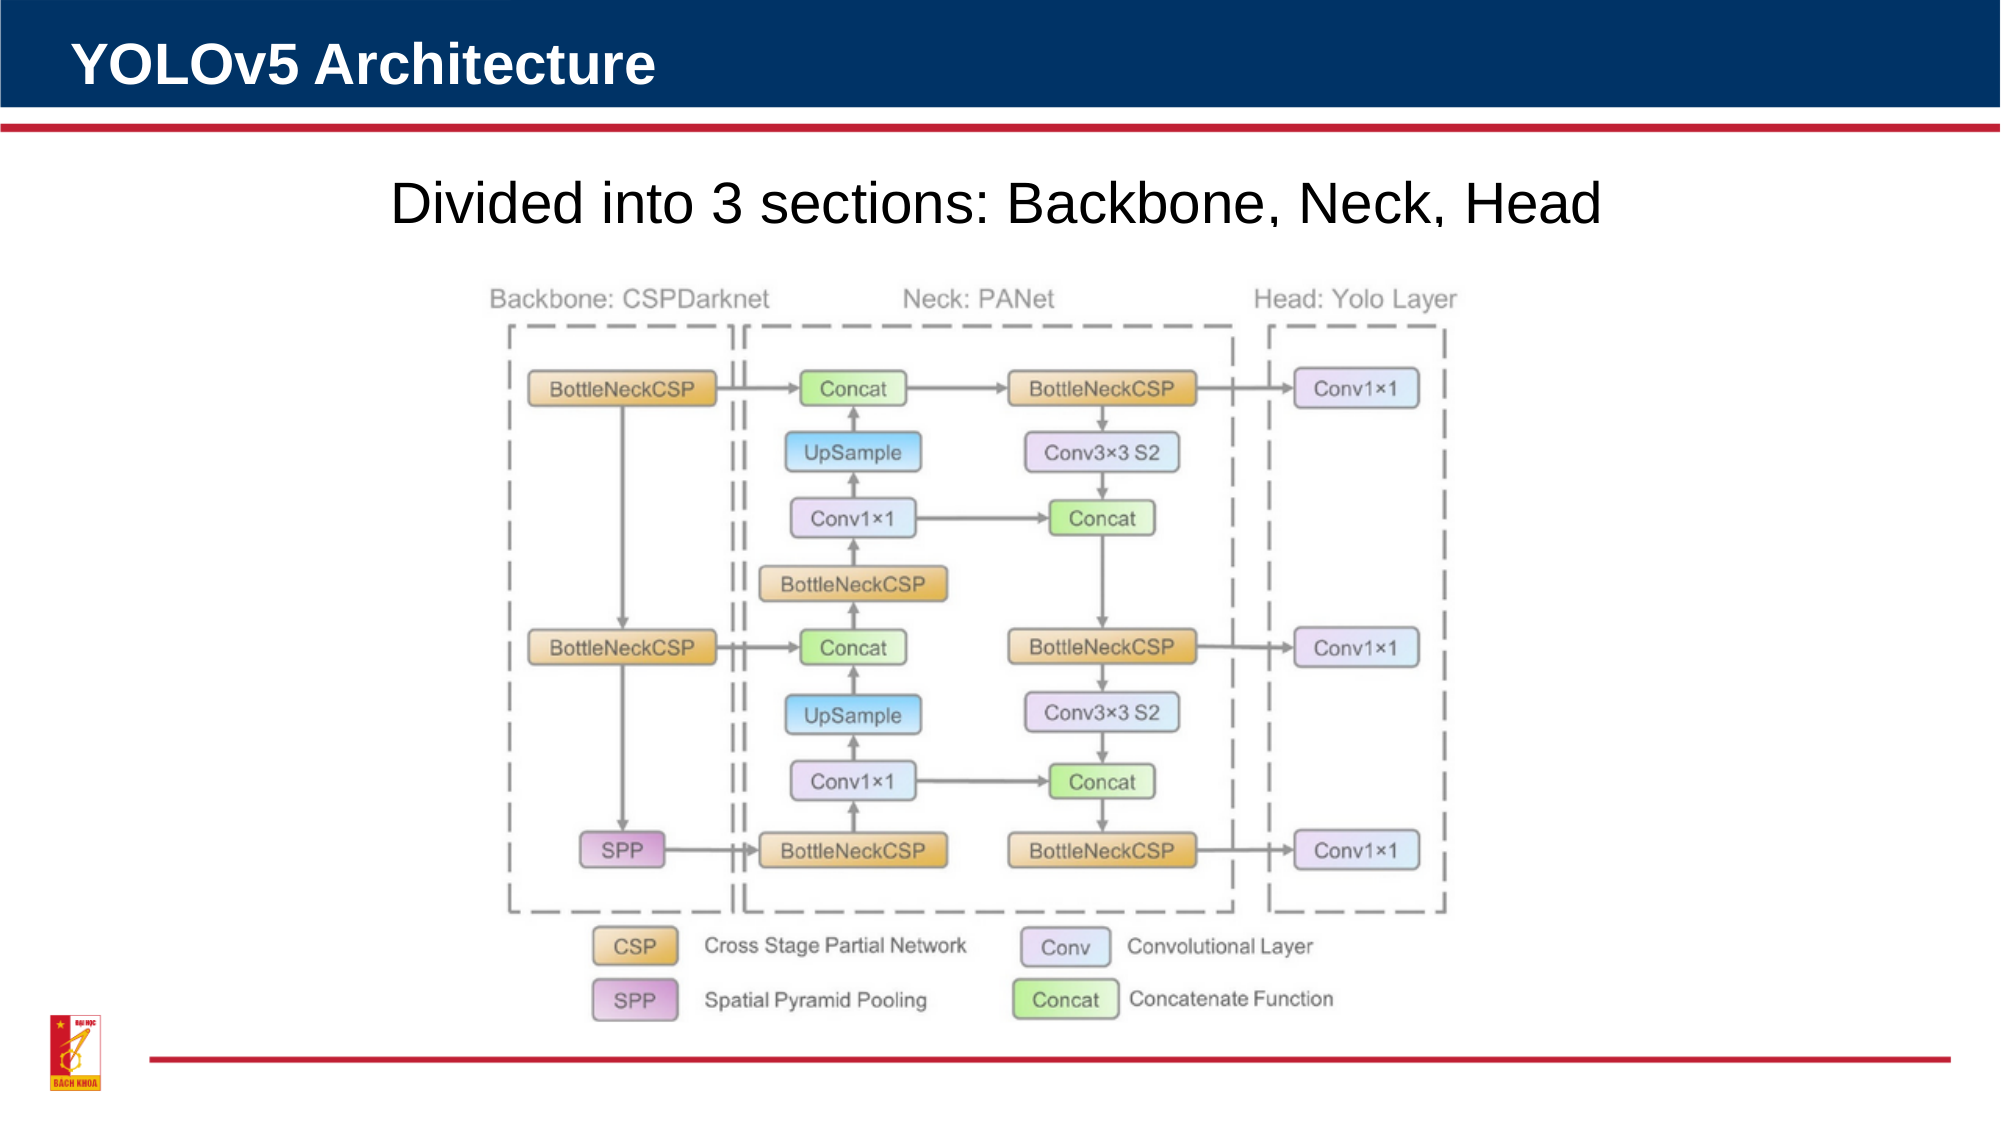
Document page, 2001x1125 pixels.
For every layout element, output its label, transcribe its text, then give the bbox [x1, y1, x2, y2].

text_box YOLOv5 Architecture [55, 18, 1945, 90]
picture [0, 0, 2001, 1125]
text_box Divided into 3 sections: Backbone, Neck, Head [55, 157, 1957, 1030]
